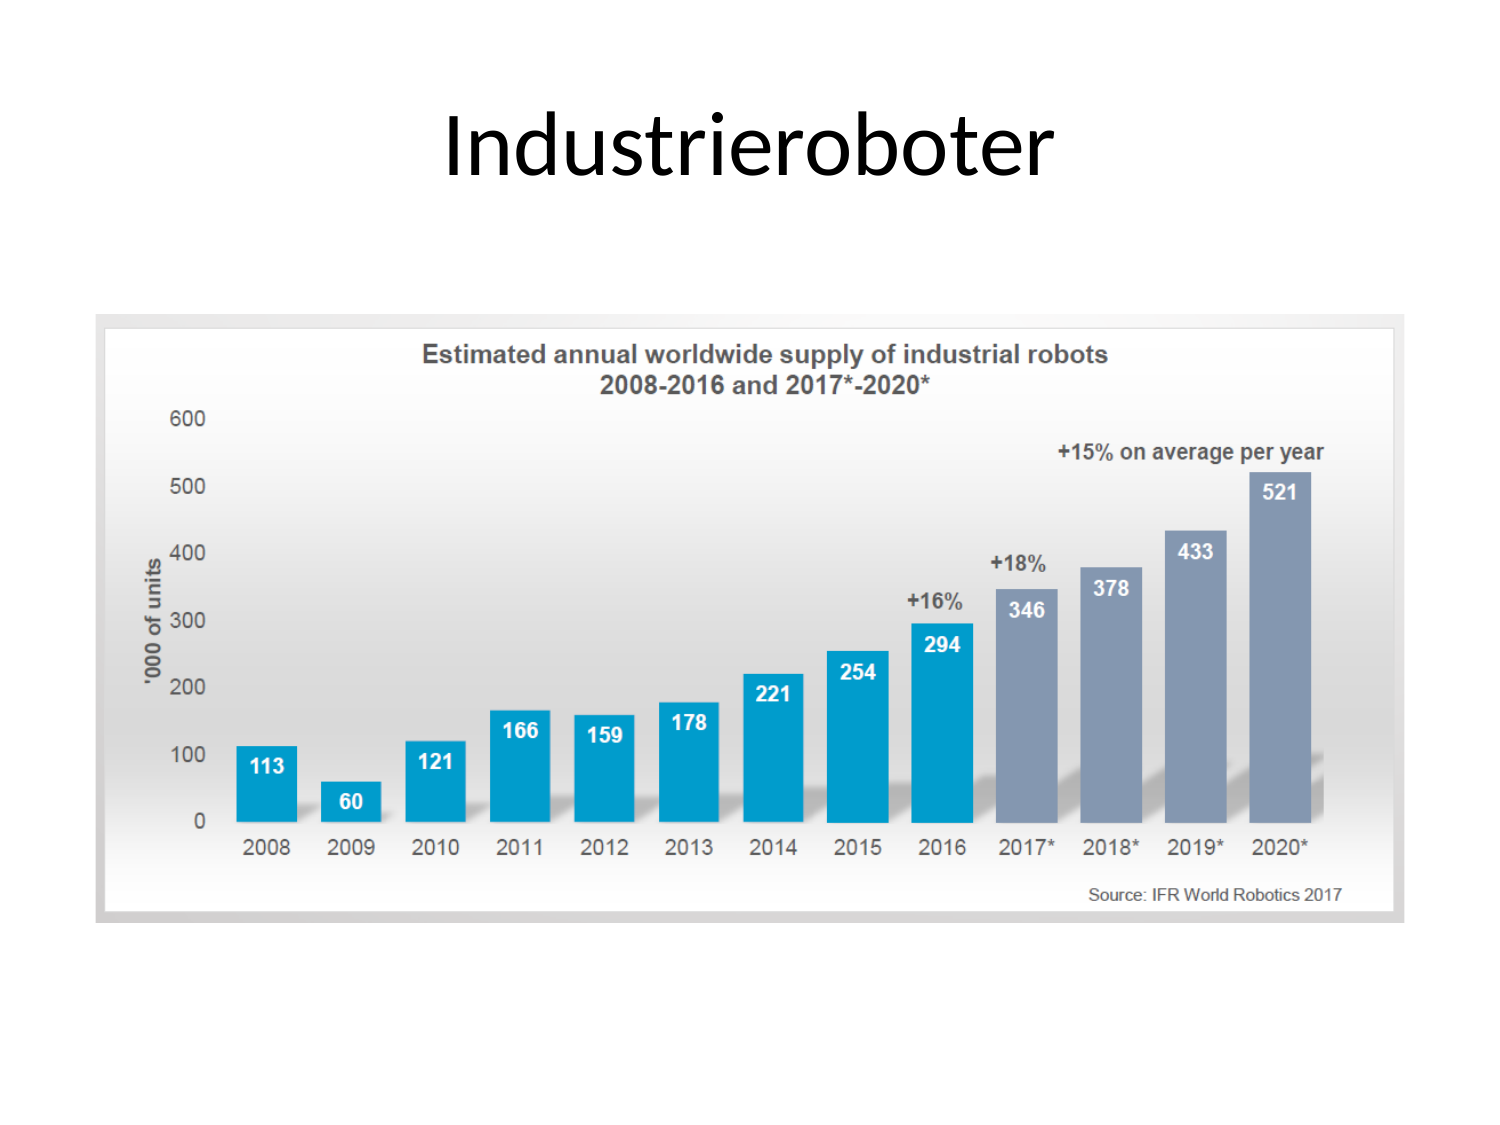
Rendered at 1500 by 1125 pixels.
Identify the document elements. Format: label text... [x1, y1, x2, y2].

title Industrieroboter [75, 45, 1425, 233]
picture [95, 314, 1405, 924]
